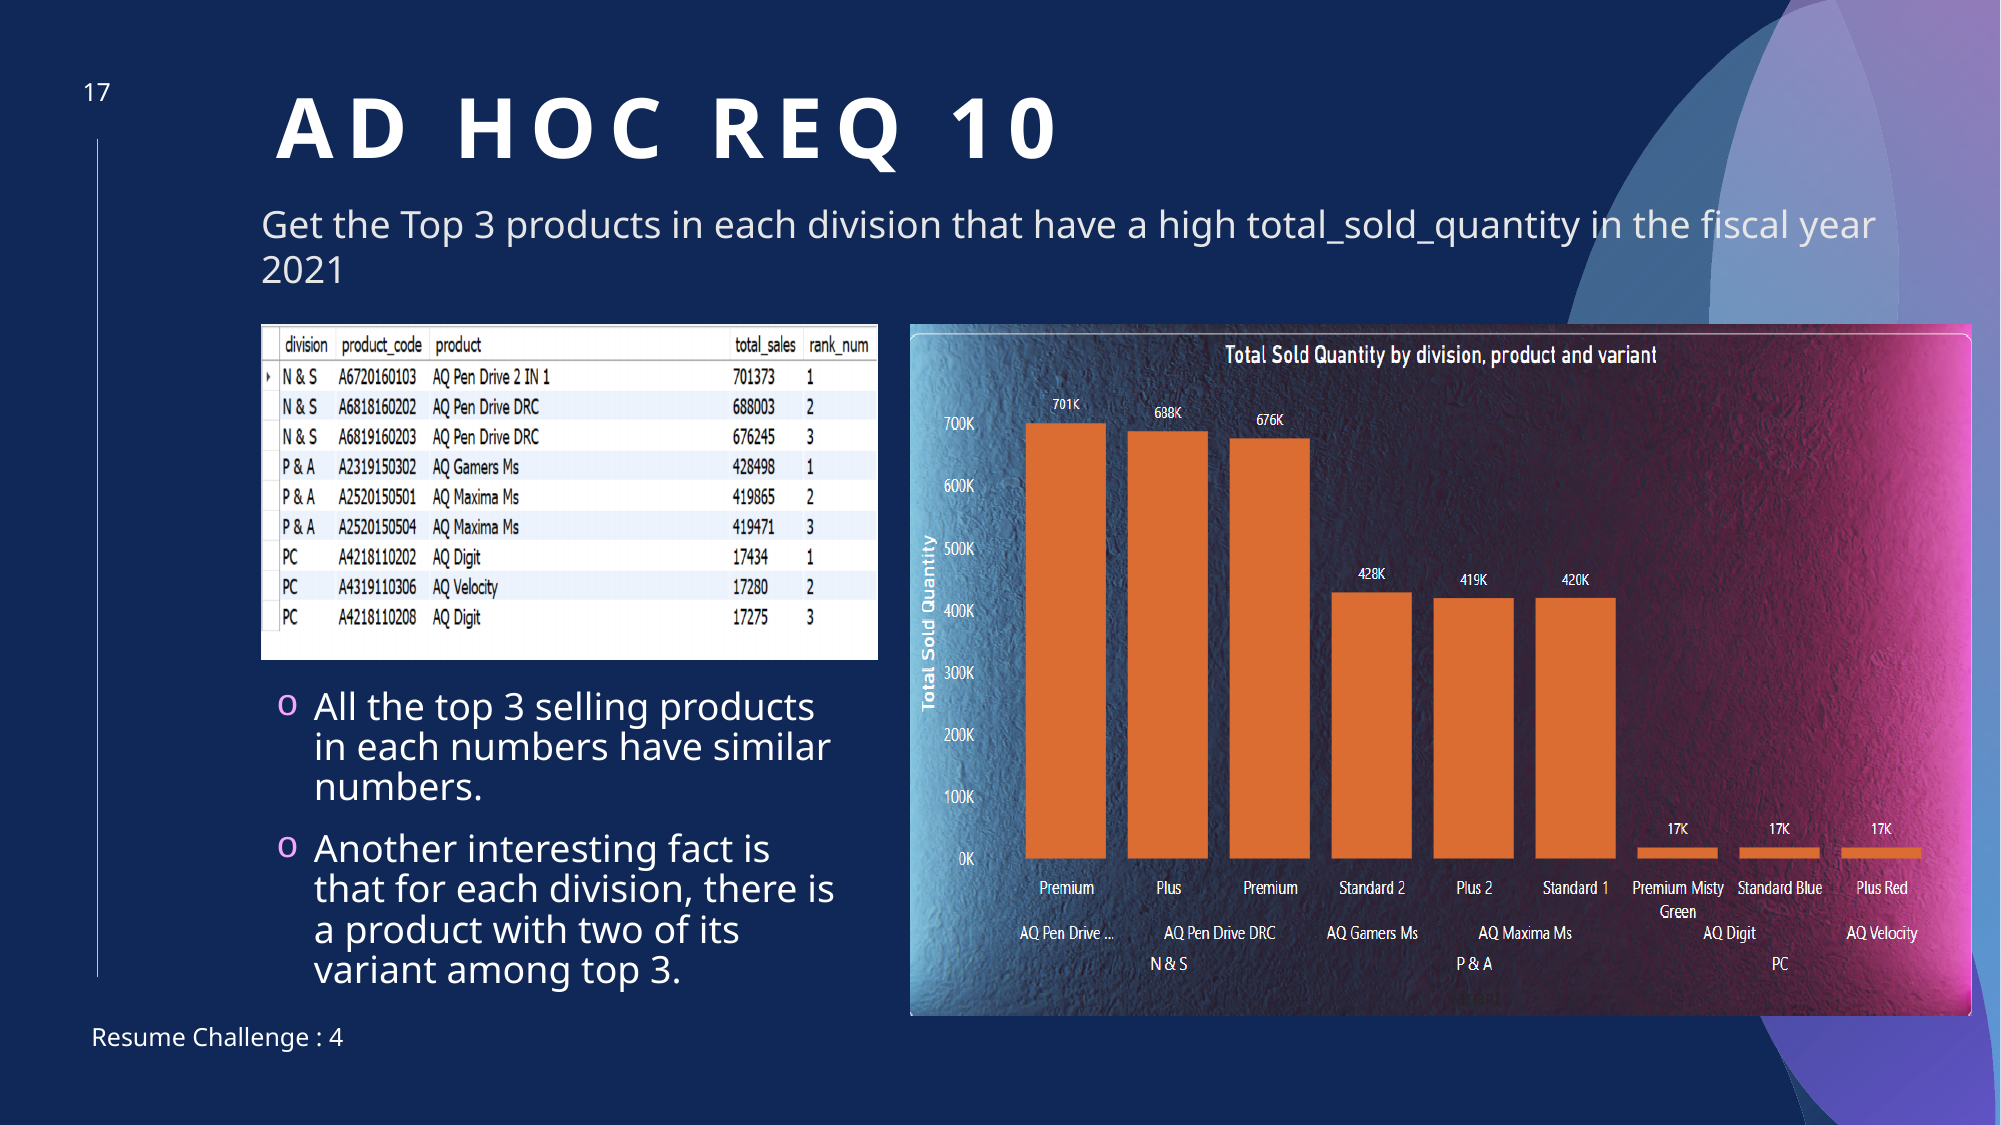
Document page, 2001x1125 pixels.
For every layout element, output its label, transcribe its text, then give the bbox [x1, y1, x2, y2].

slide_number 17 [53, 67, 140, 119]
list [910, 324, 1972, 1016]
picture [261, 324, 878, 660]
footer Resume Challenge : 4 [76, 1015, 459, 1061]
title Ad Hoc Req 10 [261, 79, 1130, 185]
text_box Get the Top 3 products in each division that have a high total_sold_quantity in the fiscal year 2021 [246, 193, 1902, 299]
list All the top 3 selling products in each numbers have similar numbers. Another interesting fact is that for each division, there is a product with two of its variant among top 3. [261, 680, 856, 1016]
